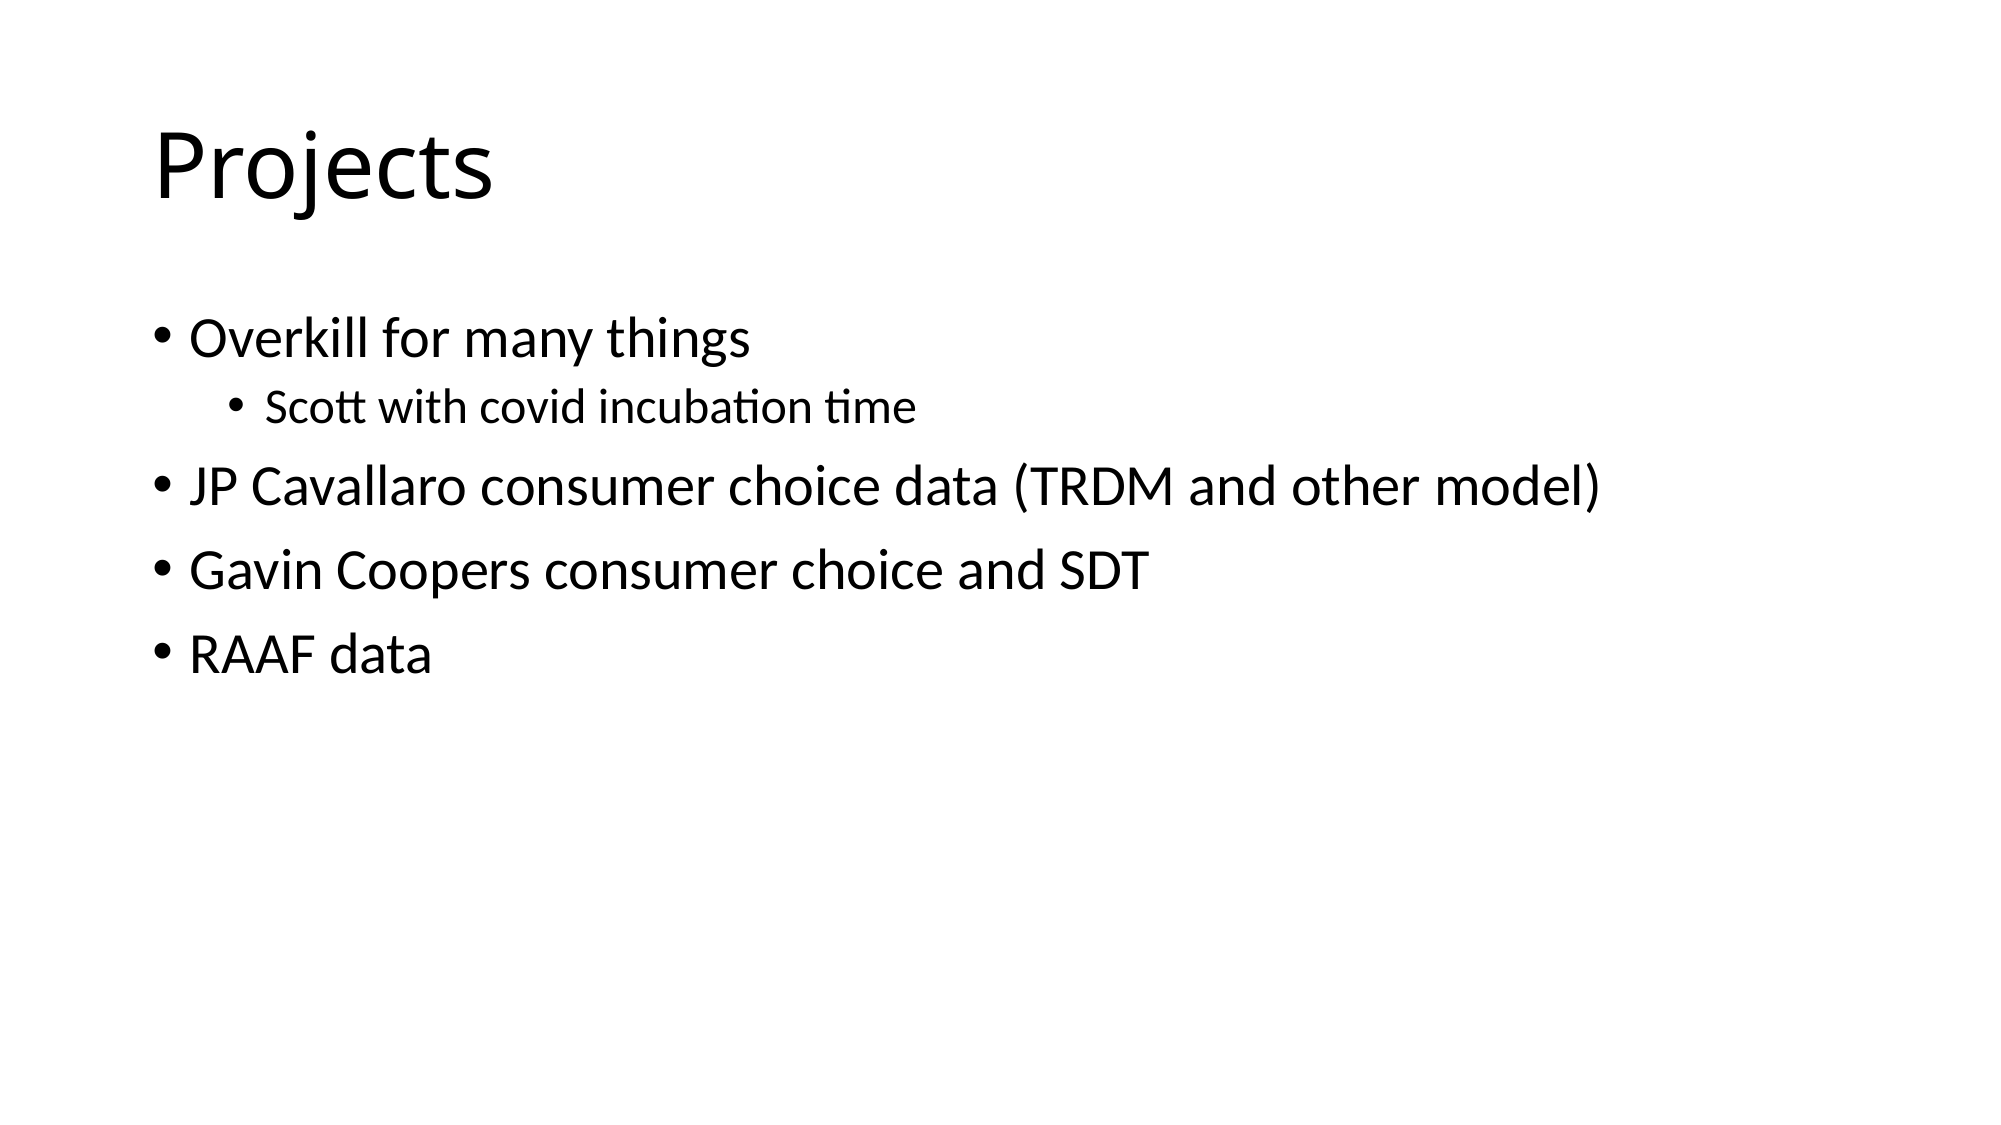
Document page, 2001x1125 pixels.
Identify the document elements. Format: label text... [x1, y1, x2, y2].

list Overkill for many things Scott with covid incubation time JP Cavallaro consumer choice data (TRDM and other model) Gavin Coopers consumer choice and SDT RAAF data [137, 299, 1863, 1014]
title Projects [137, 59, 1863, 278]
